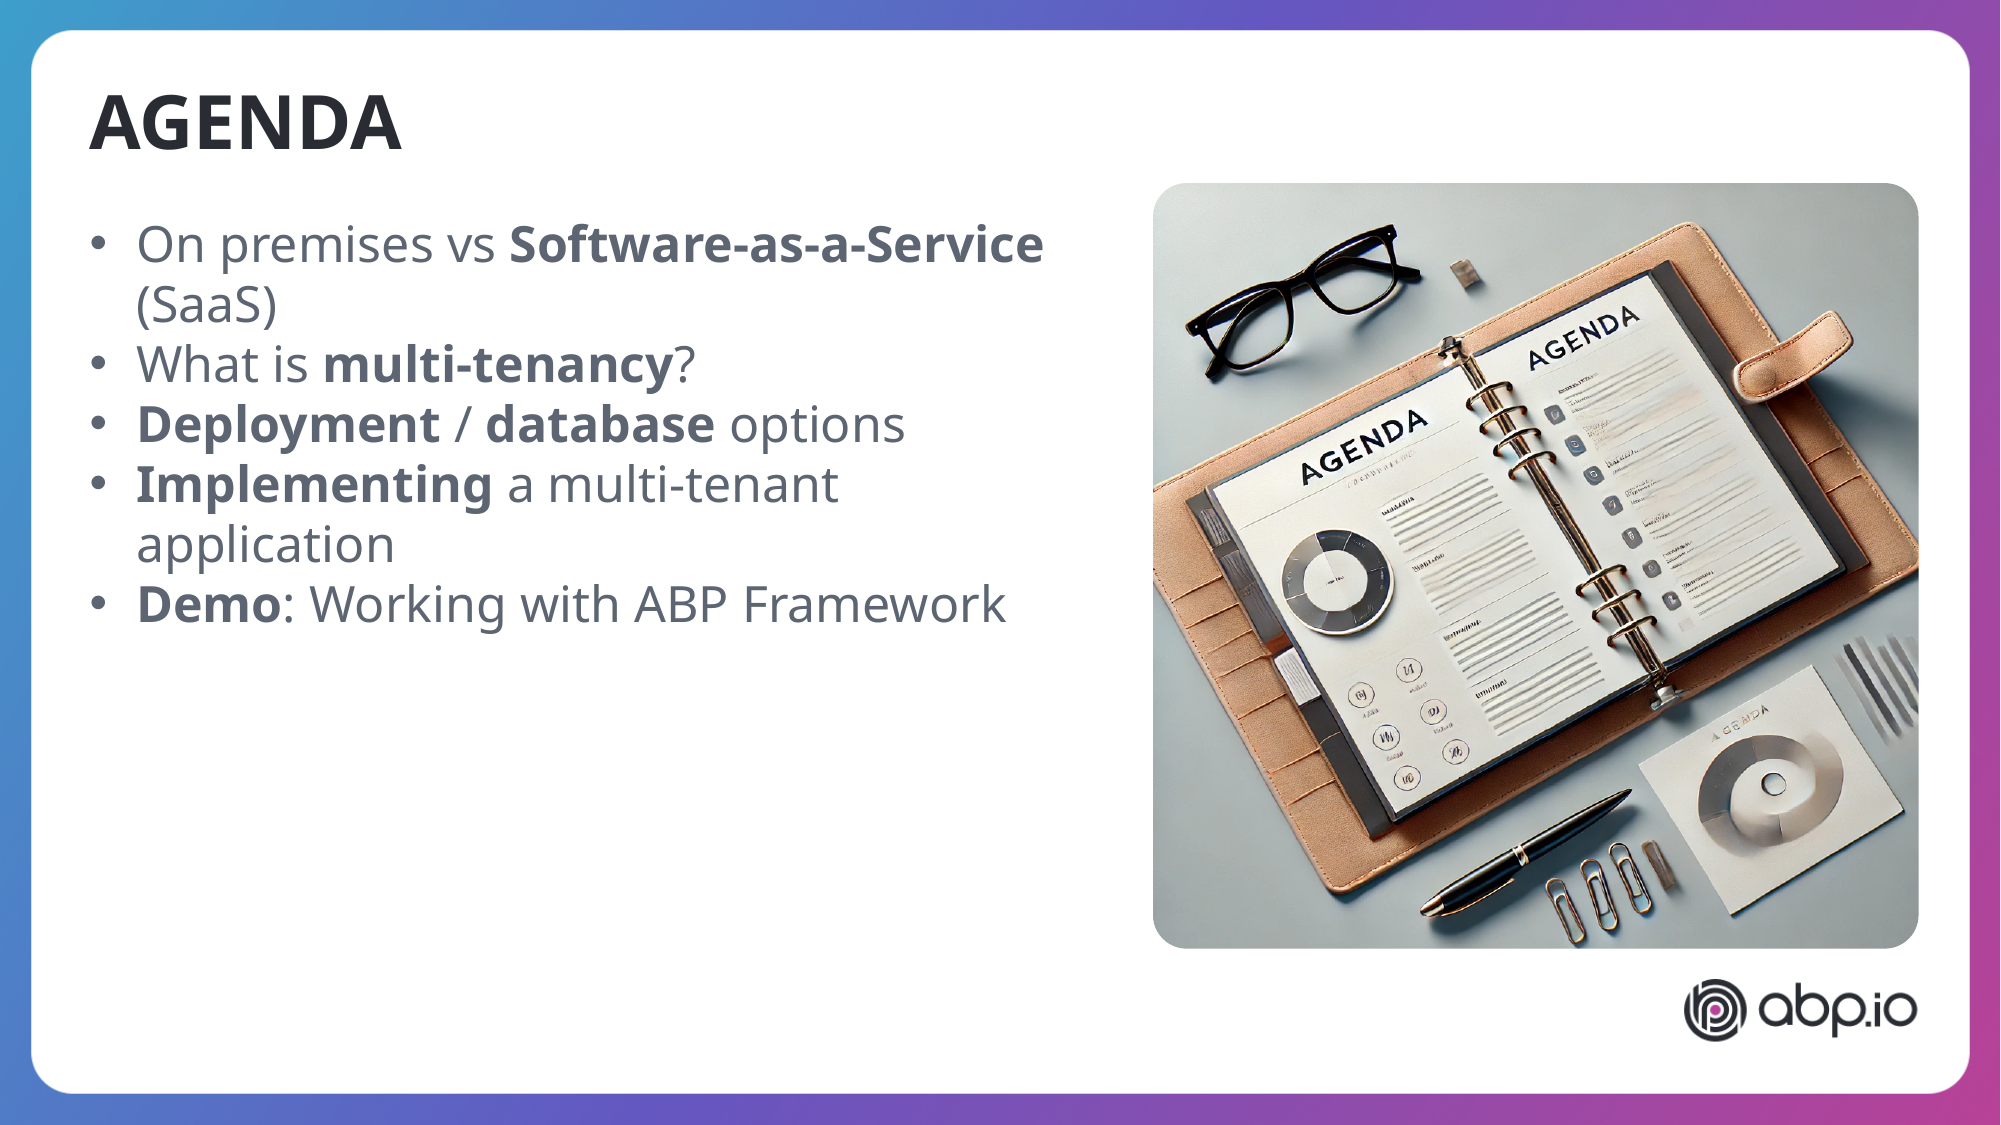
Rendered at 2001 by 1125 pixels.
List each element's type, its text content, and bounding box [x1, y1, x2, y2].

text_box On premises vs Software-as-a-Service (SaaS) What is multi-tenancy? Deployment / database options Implementing a multi-tenant application Demo: Working with ABP Framework [74, 205, 1105, 984]
text_box AGENDA [74, 66, 1919, 184]
picture [0, 0, 2001, 1125]
